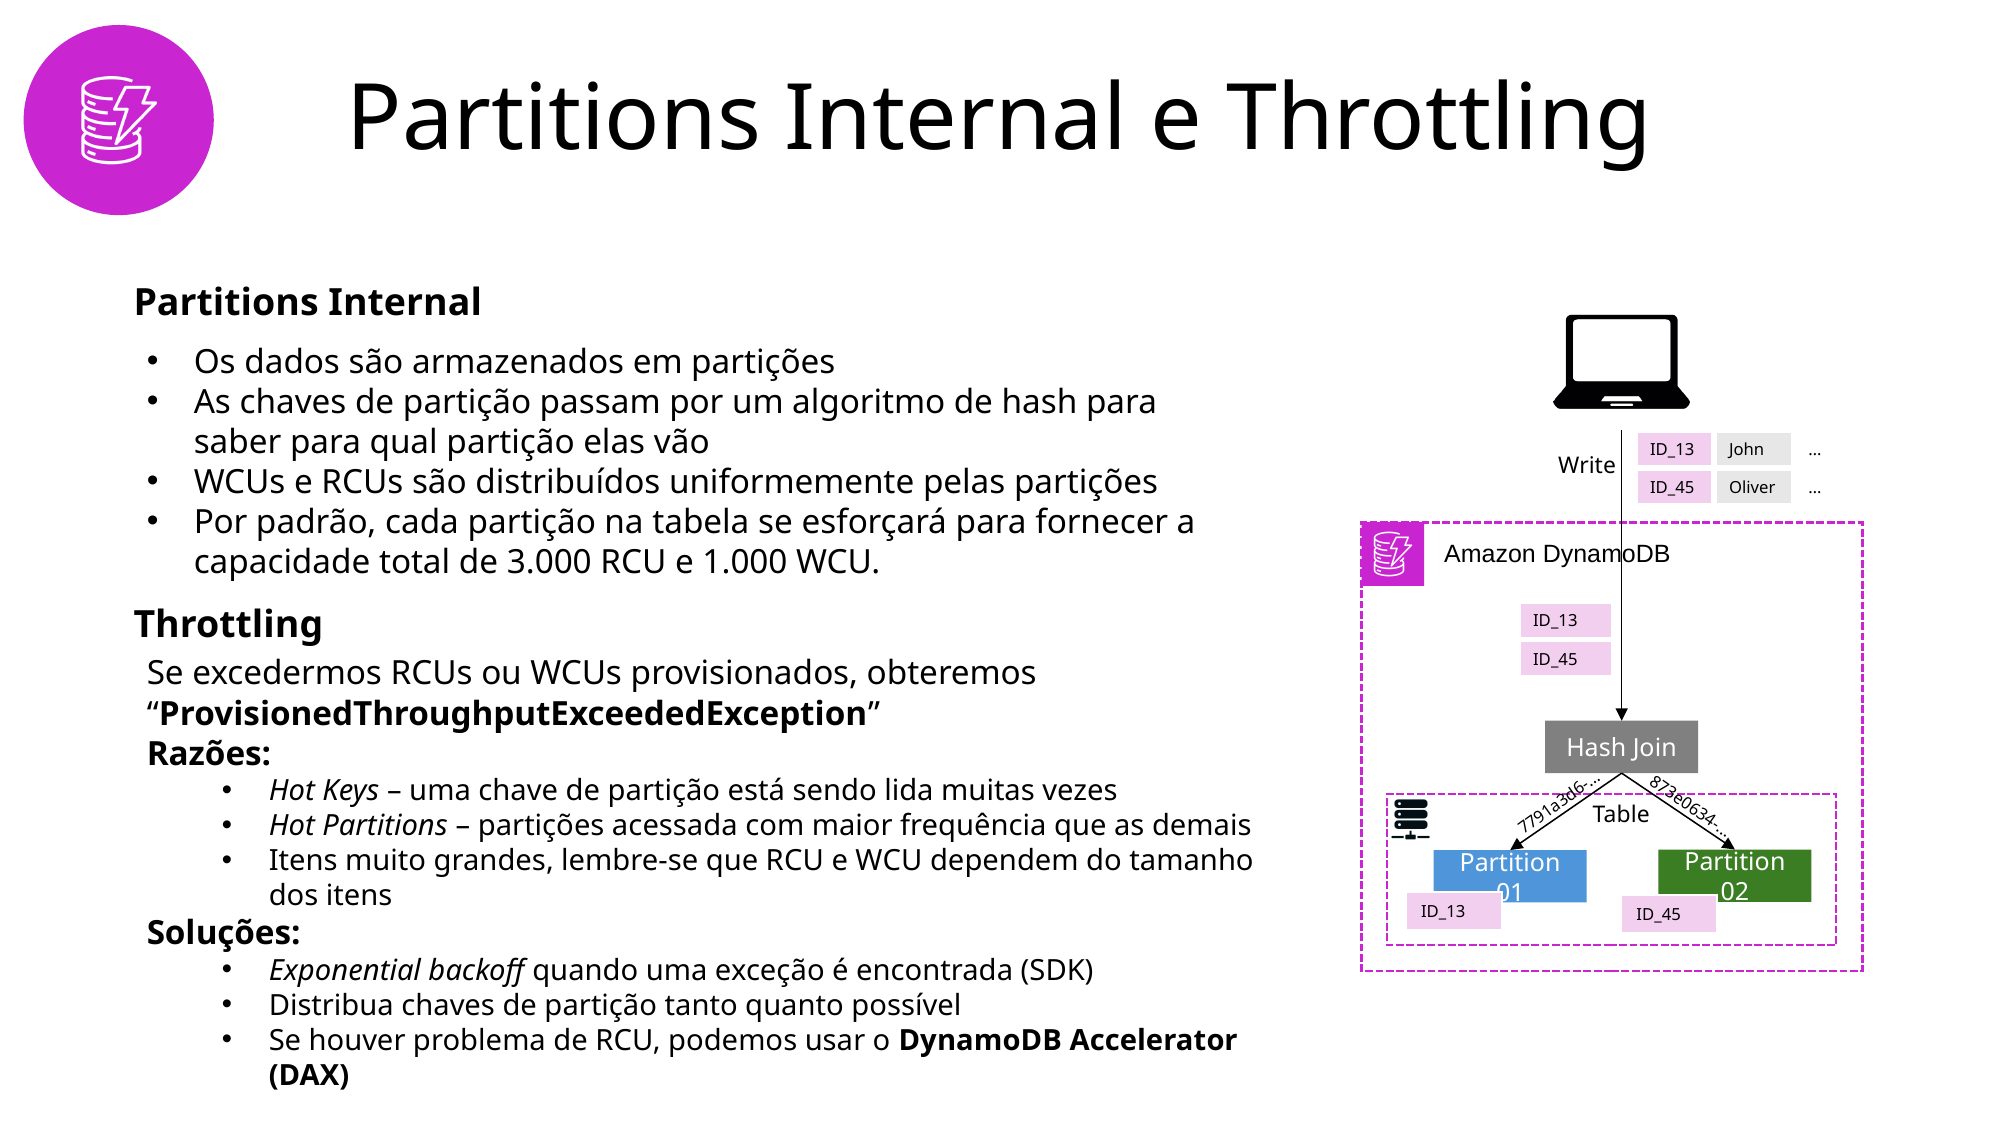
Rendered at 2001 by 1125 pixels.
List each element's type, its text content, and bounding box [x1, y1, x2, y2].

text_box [1509, 772, 1623, 851]
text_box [1621, 772, 1736, 850]
title Partitions Internal e Throttling [137, 11, 1863, 229]
text_box Write [1543, 443, 1621, 486]
text_box [23, 24, 214, 216]
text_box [1386, 793, 1837, 946]
text_box Se excedermos RCUs ou WCUs provisionados, obteremos “ProvisionedThroughputExceededException” Razões: Hot Keys – uma chave de partição está sendo lida muitas vezes Hot Partitions – partições acessada com maior frequência que as demais Itens muito grandes, lembre-se que RCU e WCU dependem do tamanho dos itens Soluções: Exponential backoff quando uma exceção é encontrada (SDK) Distribua chaves de partição tanto quanto possível Se houver problema de RCU, podemos usar o DynamoDB Accelerator (DAX) [132, 644, 1312, 1099]
text_box [55, 56, 183, 184]
text_box Throttling [118, 592, 1119, 652]
picture [1553, 293, 1691, 431]
table_cell Oliver [1717, 471, 1791, 503]
table_header John [1717, 433, 1791, 465]
table_cell ID_45 [1638, 471, 1711, 503]
table_header ID_13 [1638, 433, 1711, 465]
text_box Os dados são armazenados em partições As chaves de partição passam por um algoritmo de hash para saber para qual partição elas vão WCUs e RCUs são distribuídos uniformemente pelas partições Por padrão, cada partição na tabela se esforçará para fornecer a capacidade total de 3.000 RCU e 1.000 WCU. [132, 333, 1265, 588]
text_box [1361, 522, 1863, 972]
text_box Partitions Internal [118, 271, 1119, 331]
table_header … [1796, 433, 1870, 465]
text_box Write [1623, 443, 1631, 486]
table_cell … [1796, 471, 1870, 503]
